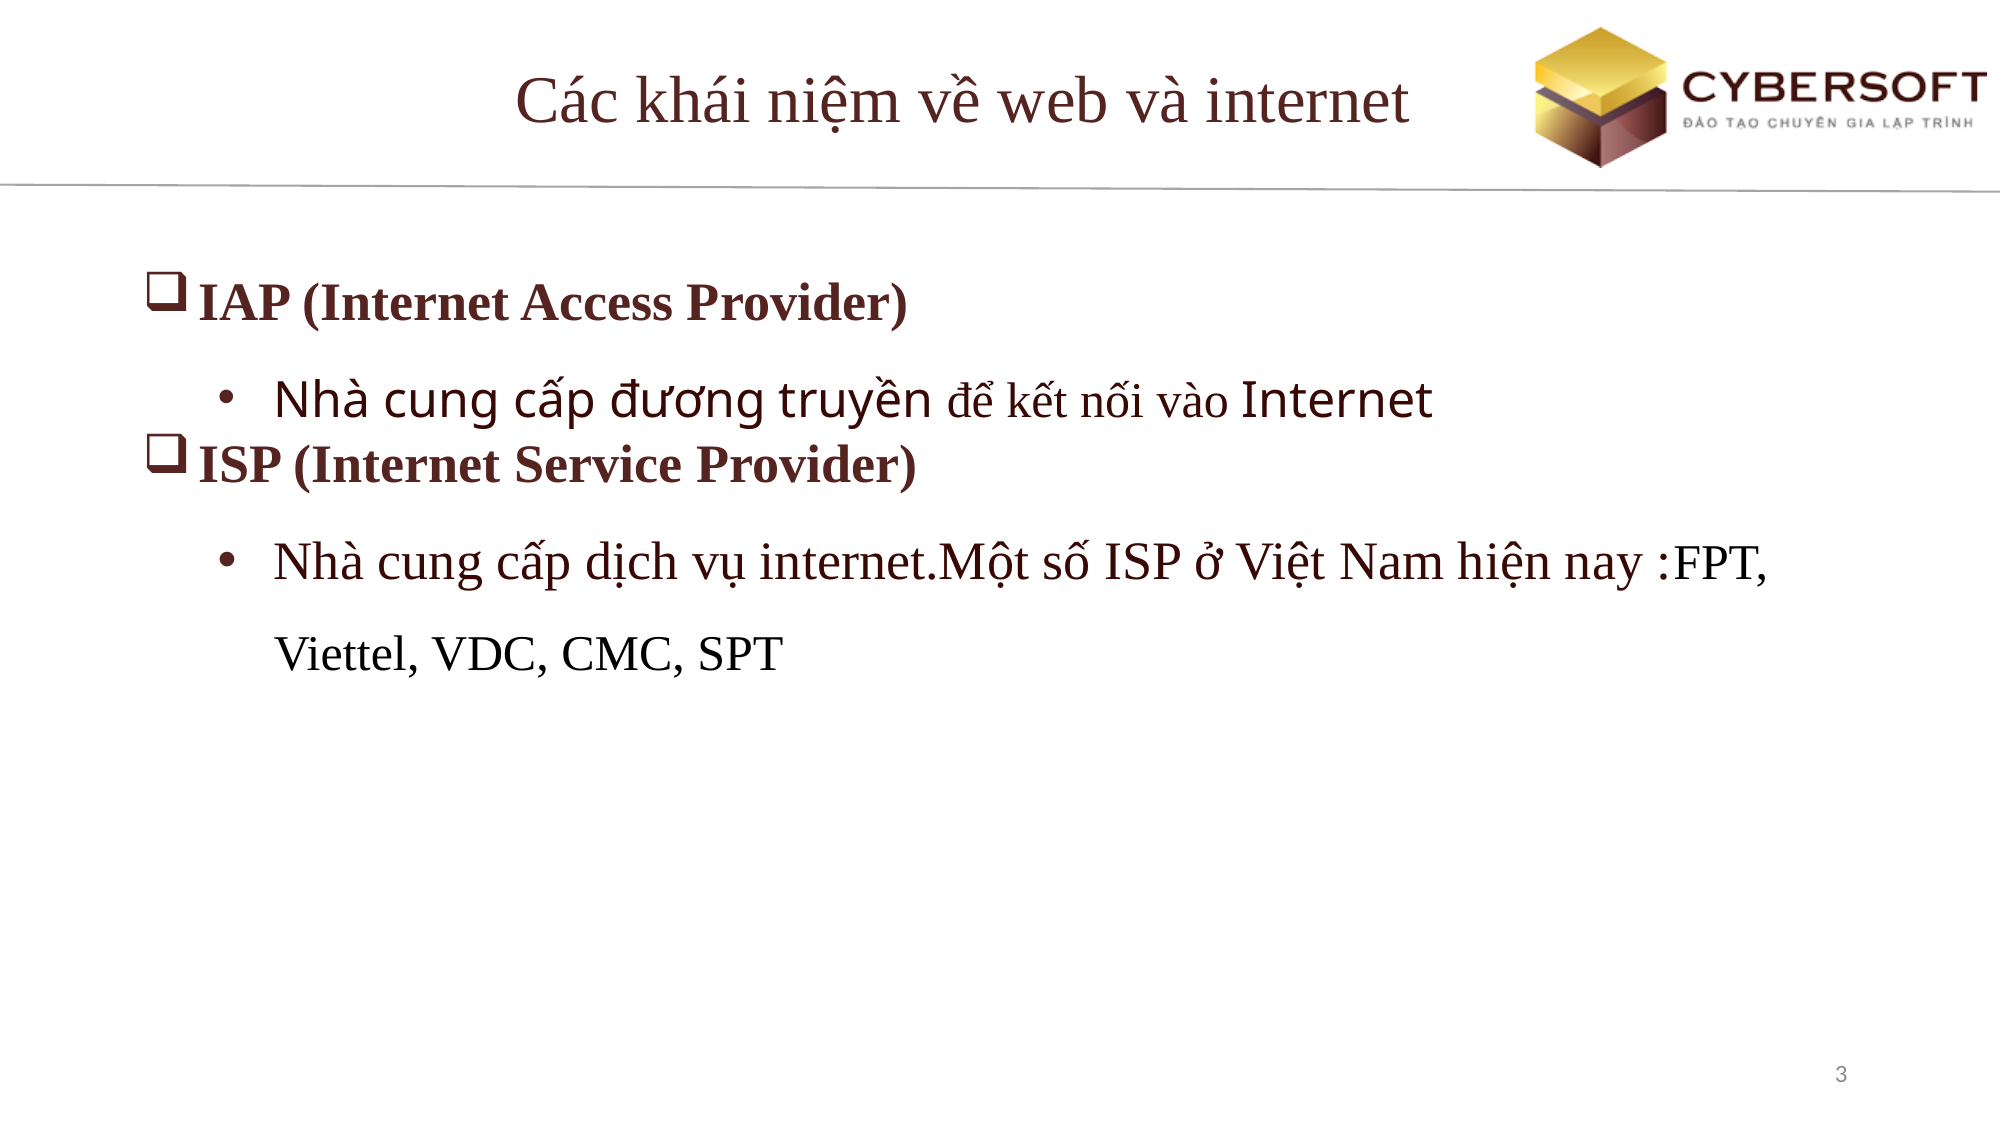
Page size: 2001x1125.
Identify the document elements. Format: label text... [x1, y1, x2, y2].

text_box IAP (Internet Access Provider) Nhà cung cấp đương truyền để kết nối vào Internet ISP (Internet Service Provider) Nhà cung cấp dịch vụ internet.Một số ISP ở Việt Nam hiện nay :FPT, Viettel, VDC, CMC, SPT [127, 258, 1873, 786]
text_box Các khái niệm về web và internet [468, 48, 1458, 143]
picture [1525, 27, 1987, 168]
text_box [0, 184, 2000, 192]
slide_number 3 [1412, 1042, 1863, 1103]
